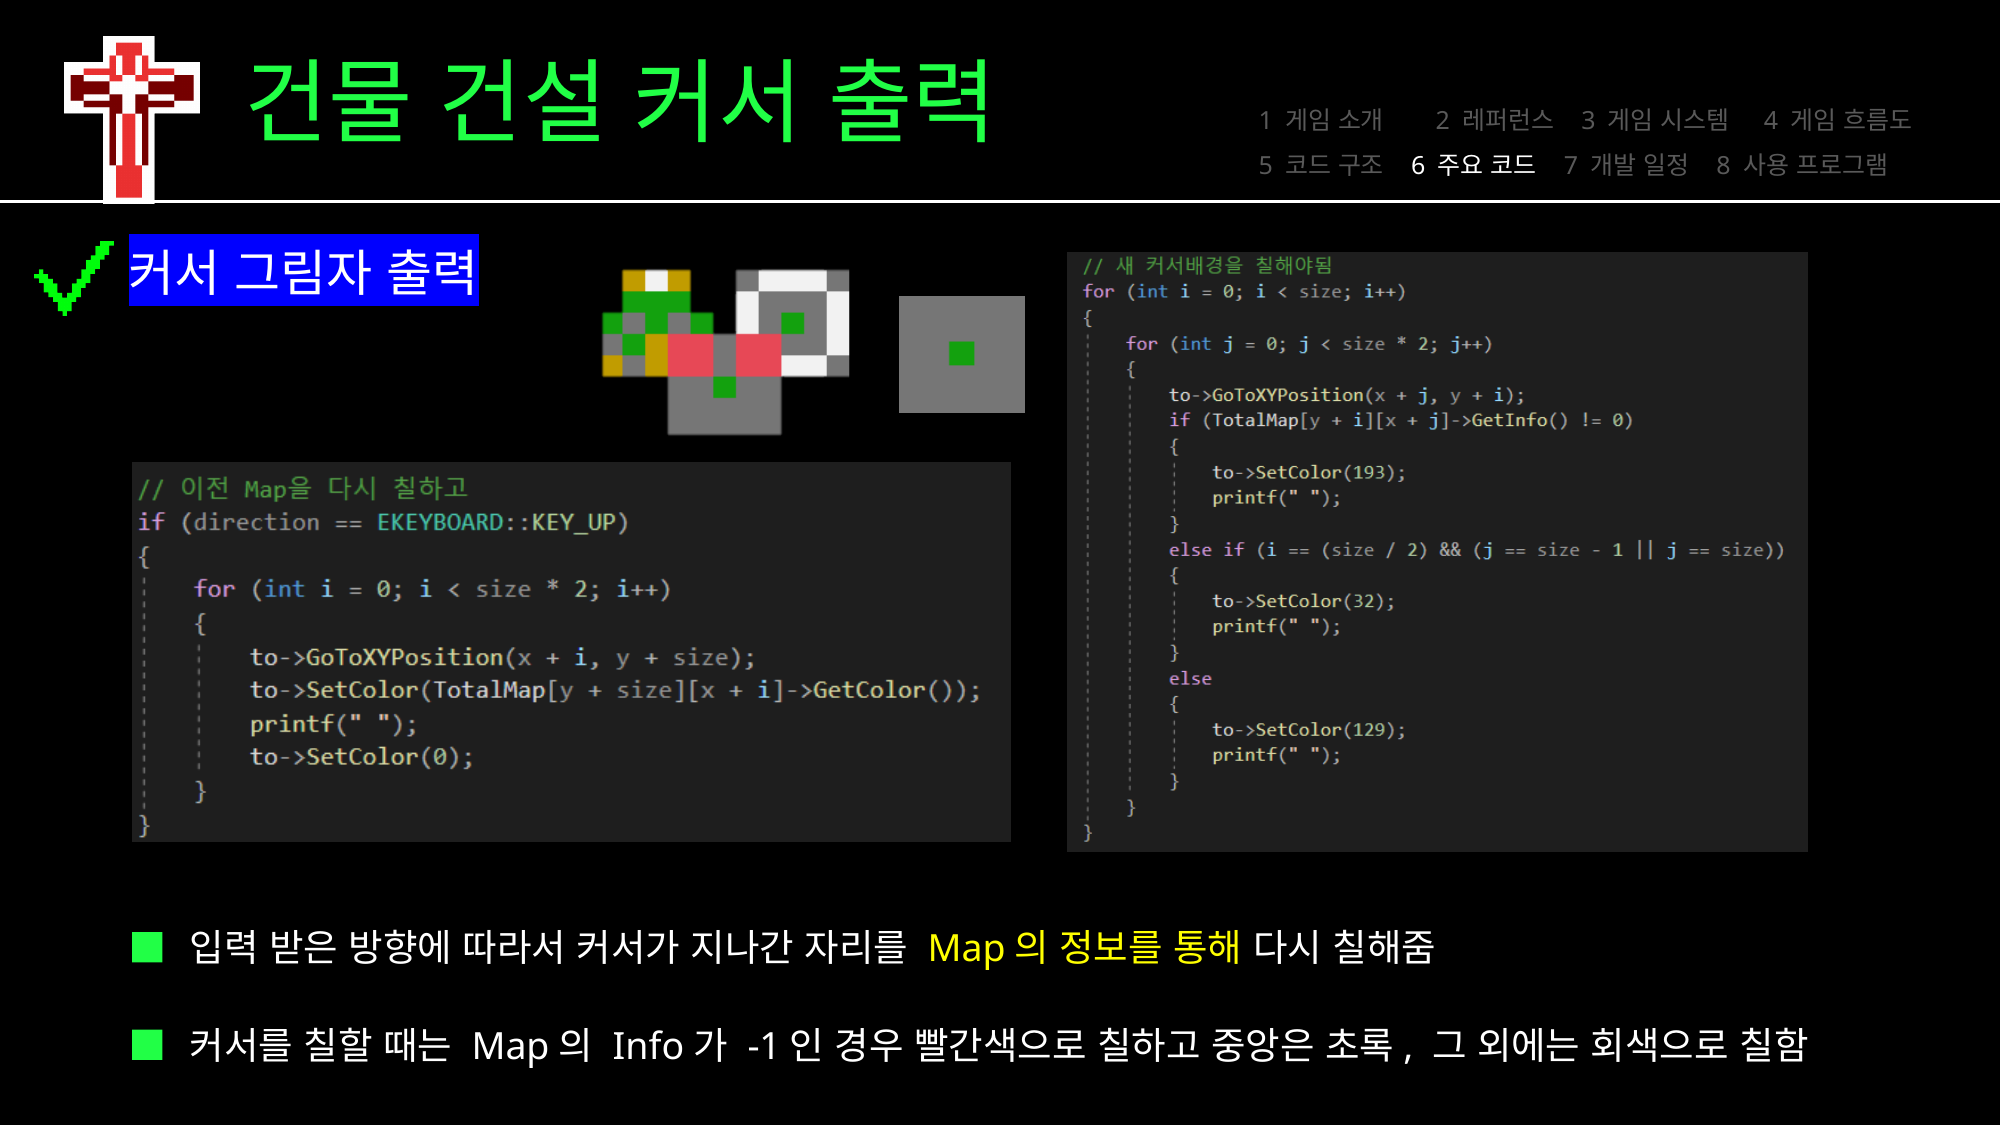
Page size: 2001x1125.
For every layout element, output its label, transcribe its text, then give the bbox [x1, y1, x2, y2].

text_box [131, 931, 164, 964]
text_box 1 게임 소개 2 레퍼런스 3 게임 시스템 4 게임 흐름도 5 코드 구조 6 주요 코드 7 개발 일정 8 사용 프로그램 [1243, 82, 2000, 187]
text_box 입력 받은 방향에 따라서 커서가 지나간 자리를 Map의 정보를 통해 다시 칠해줌 [174, 916, 1646, 977]
text_box 커서를 칠할 때는 Map의 Info가 -1인 경우 빨간색으로 칠하고 중앙은 초록, 그 외에는 회색으로 칠함 [174, 1014, 1929, 1075]
text_box 커서 그림자 출력 [113, 234, 563, 309]
picture [34, 240, 115, 317]
text_box [0, 203, 2000, 1125]
text_box [131, 1028, 164, 1061]
picture [1067, 251, 1808, 852]
picture [573, 256, 871, 456]
picture [64, 35, 201, 201]
slide_number 31 [1539, 1042, 1990, 1103]
text_box 건물 건설 커서 출력 [229, 36, 1738, 161]
picture [898, 296, 1025, 413]
picture [131, 462, 1011, 843]
text_box [0, 0, 2000, 200]
